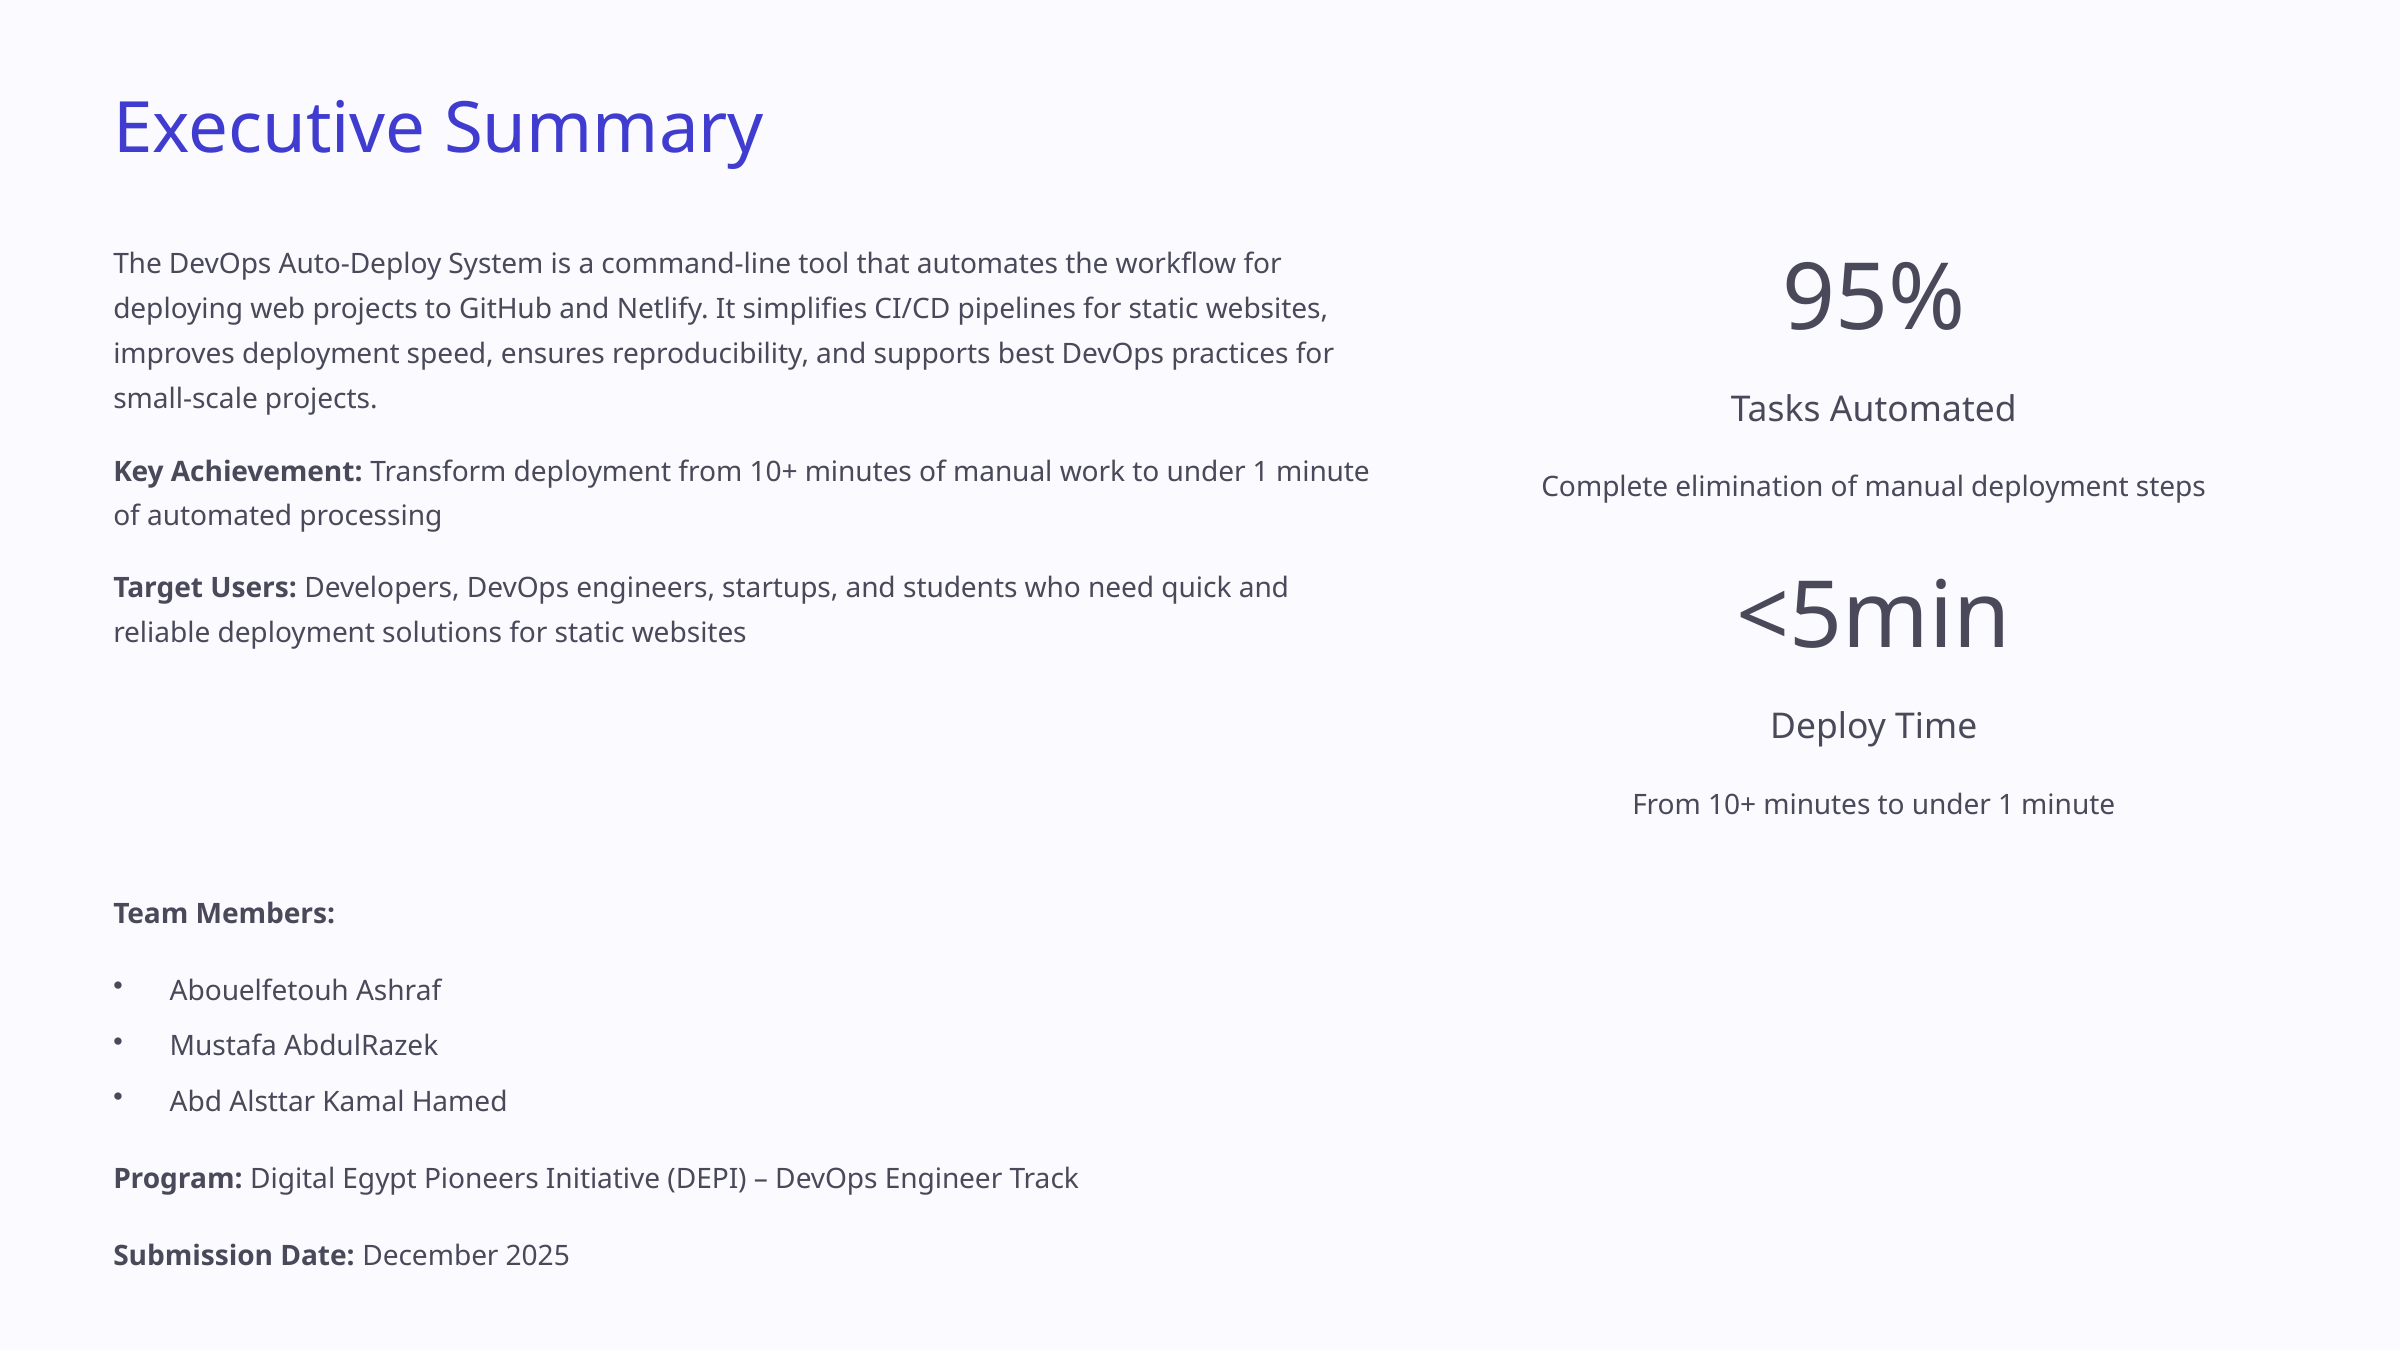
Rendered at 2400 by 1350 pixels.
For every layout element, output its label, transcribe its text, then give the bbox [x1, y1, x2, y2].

text_box Key Achievement: Transform deployment from 10+ minutes of manual work to under 1 minute of automated processing [113, 441, 1390, 533]
text_box Team Members: [113, 884, 2287, 930]
text_box From 10+ minutes to under 1 minute [1460, 774, 2288, 821]
text_box Deploy Time [1696, 702, 2052, 747]
text_box Program: Digital Egypt Pioneers Initiative (DEPI) – DevOps Engineer Track [113, 1149, 2287, 1195]
text_box Submission Date: December 2025 [113, 1226, 2287, 1272]
text_box Abd Alsttar Kamal Hamed [113, 1071, 2287, 1118]
text_box Complete elimination of manual deployment steps [1460, 456, 2288, 503]
text_box Mustafa AbdulRazek [113, 1016, 2287, 1062]
text_box <5min [1460, 573, 2288, 667]
text_box Tasks Automated [1696, 384, 2052, 429]
text_box Target Users: Developers, DevOps engineers, startups, and students who need quick and reliable deployment solutions for static websites [113, 558, 1390, 649]
text_box Abouelfetouh Ashraf [113, 961, 2287, 1007]
text_box 95% [1460, 255, 2288, 349]
text_box Executive Summary [113, 78, 850, 167]
text_box The DevOps Auto-Deploy System is a command-line tool that automates the workflow for deploying web projects to GitHub and Netlify. It simplifies CI/CD pipelines for static websites, improves deployment speed, ensures reproducibility, and supports best DevOps practices for small-scale projects. [113, 234, 1390, 417]
